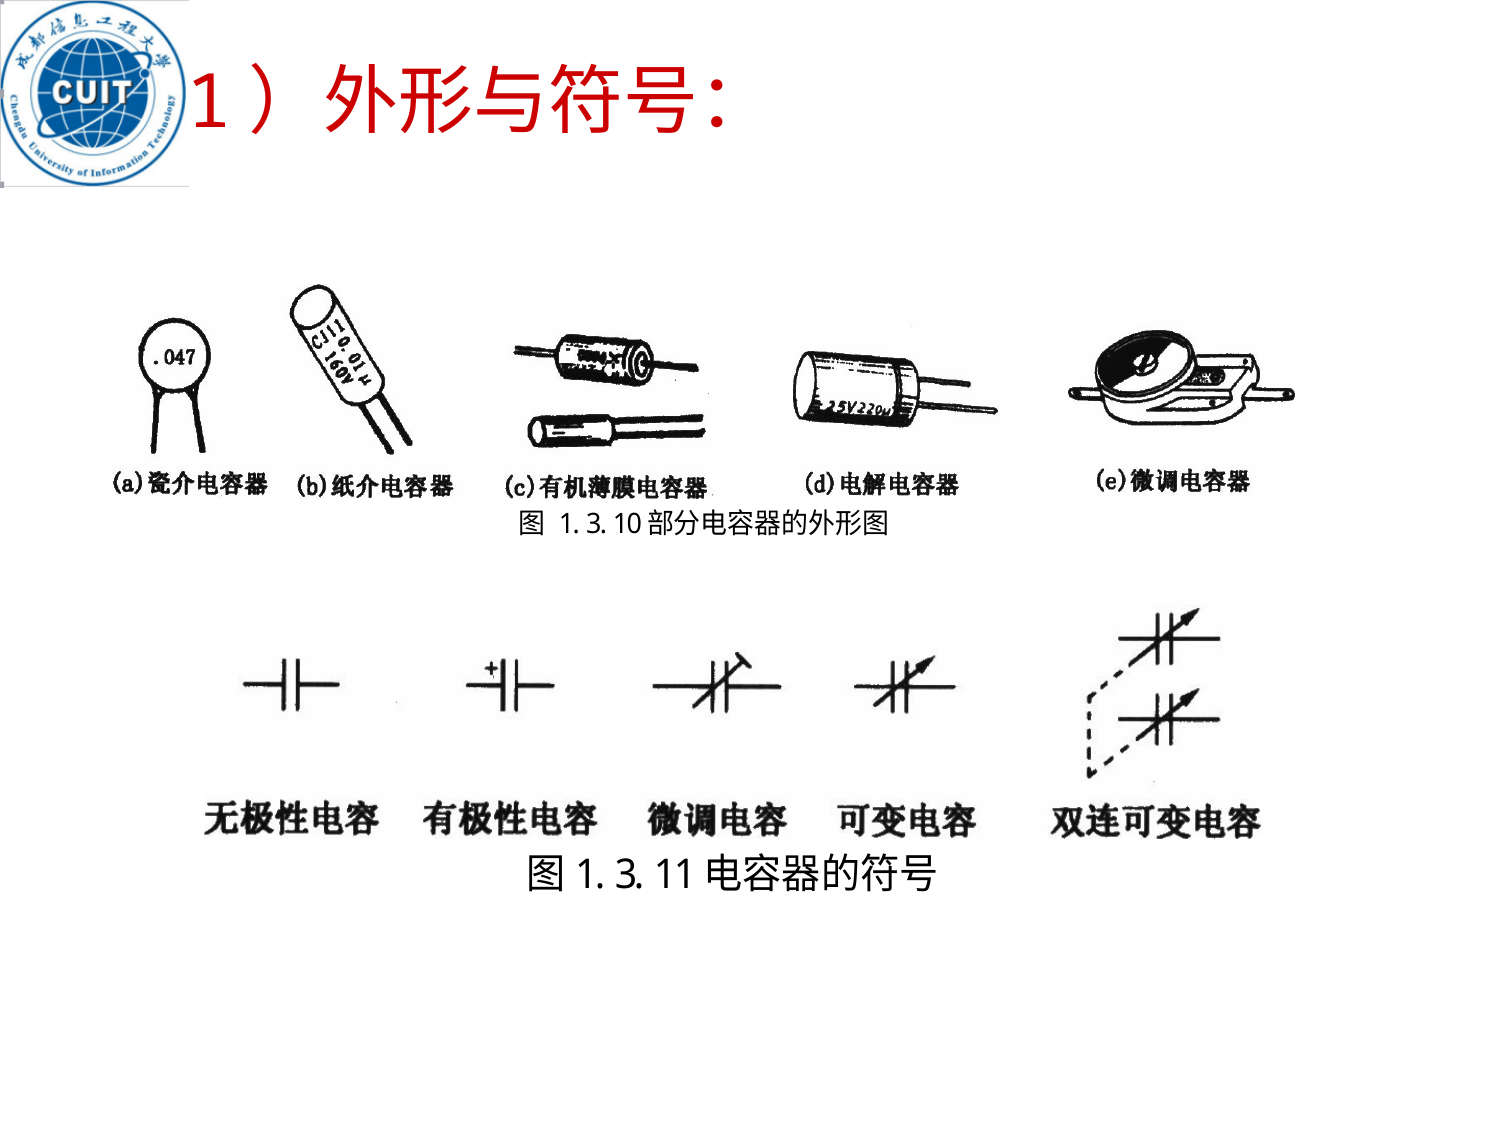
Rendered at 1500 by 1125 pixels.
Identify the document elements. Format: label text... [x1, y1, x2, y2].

picture [0, 0, 189, 188]
title 1）外形与符号： [171, 90, 1484, 150]
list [112, 284, 1297, 557]
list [204, 596, 1262, 922]
